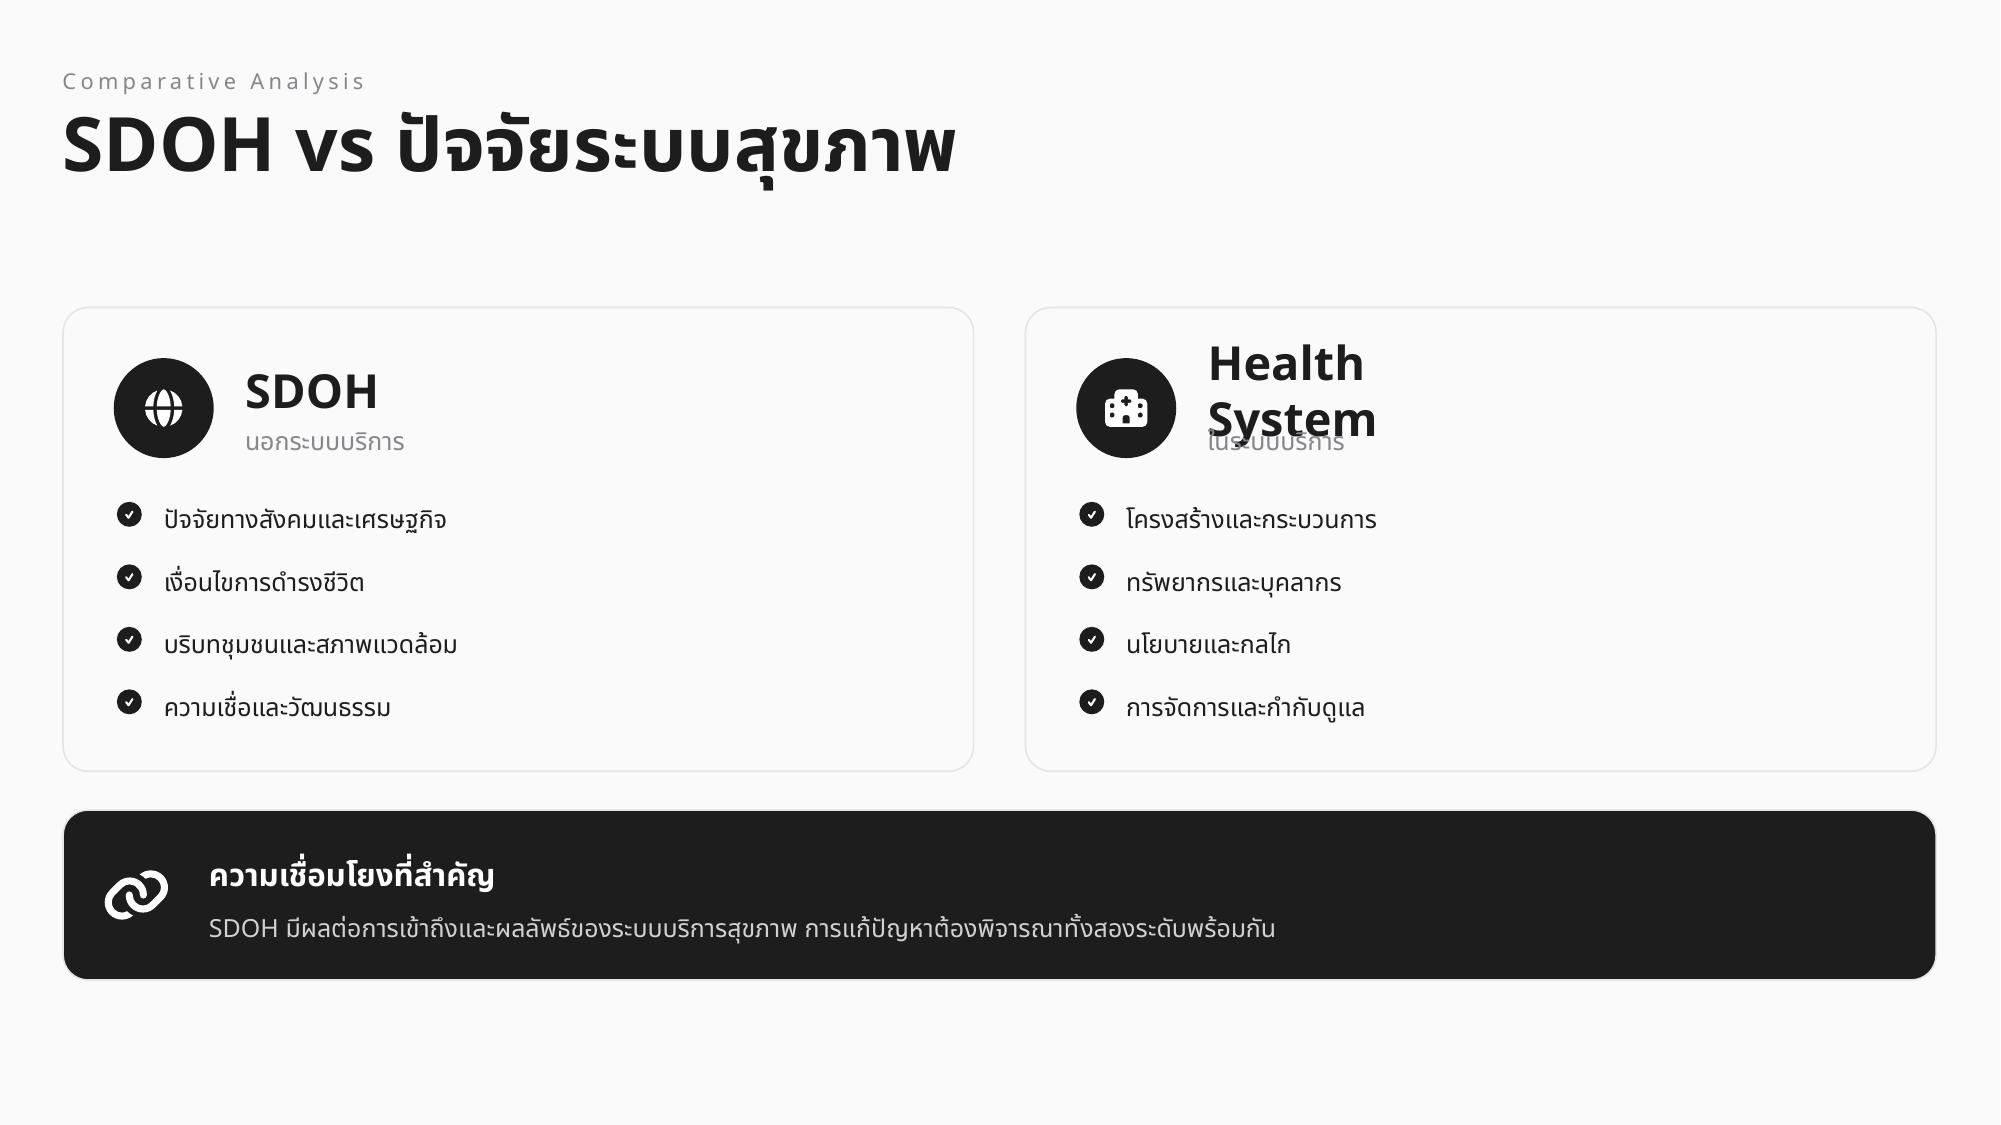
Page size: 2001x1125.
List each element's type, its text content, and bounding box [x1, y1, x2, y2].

text_box [63, 307, 974, 772]
text_box [170, 409, 183, 426]
text_box ความเชื่อมโยงที่สำคัญ [208, 848, 1914, 892]
text_box [1079, 626, 1105, 652]
text_box [116, 501, 142, 527]
text_box [63, 810, 1937, 981]
text_box [145, 409, 158, 426]
text_box SDOH มีผลต่อการเข้าถึงและผลลัพธ์ของระบบบริการสุขภาพ การแก้ปัญหาต้องพิจารณาทั้งสองระดับพร้อมกัน [209, 904, 1911, 942]
text_box [145, 390, 158, 407]
text_box การจัดการและกำกับดูแล [1126, 683, 1389, 721]
text_box [156, 409, 171, 427]
text_box ในระบบบริการ [1207, 417, 1531, 455]
text_box บริบทชุมชนและสภาพแวดล้อม [163, 620, 488, 659]
text_box [1105, 389, 1148, 427]
text_box [170, 390, 183, 407]
text_box [1079, 689, 1105, 715]
text_box นโยบายและกลไก [1126, 620, 1324, 659]
text_box โครงสร้างและกระบวนการ [1126, 495, 1400, 534]
text_box ความเชื่อและวัฒนธรรม [163, 683, 411, 721]
text_box SDOH vs ปัจจัยระบบสุขภาพ [62, 112, 1975, 188]
text_box [116, 626, 142, 652]
text_box [116, 689, 142, 715]
text_box [1079, 564, 1105, 590]
text_box Health System [1207, 361, 1542, 418]
text_box SDOH [245, 361, 431, 418]
text_box [113, 358, 214, 459]
text_box [116, 564, 142, 590]
text_box [125, 870, 169, 913]
text_box [1076, 358, 1177, 459]
text_box [156, 389, 171, 407]
text_box ทรัพยากรและบุคลากร [1126, 558, 1364, 596]
text_box นอกระบบบริการ [245, 417, 420, 455]
text_box [1079, 501, 1105, 527]
text_box เงื่อนไขการดำรงชีวิต [163, 558, 388, 596]
text_box Comparative Analysis [62, 62, 1949, 94]
text_box [104, 877, 147, 920]
text_box [1025, 307, 1937, 772]
text_box ปัจจัยทางสังคมและเศรษฐกิจ [163, 495, 472, 534]
